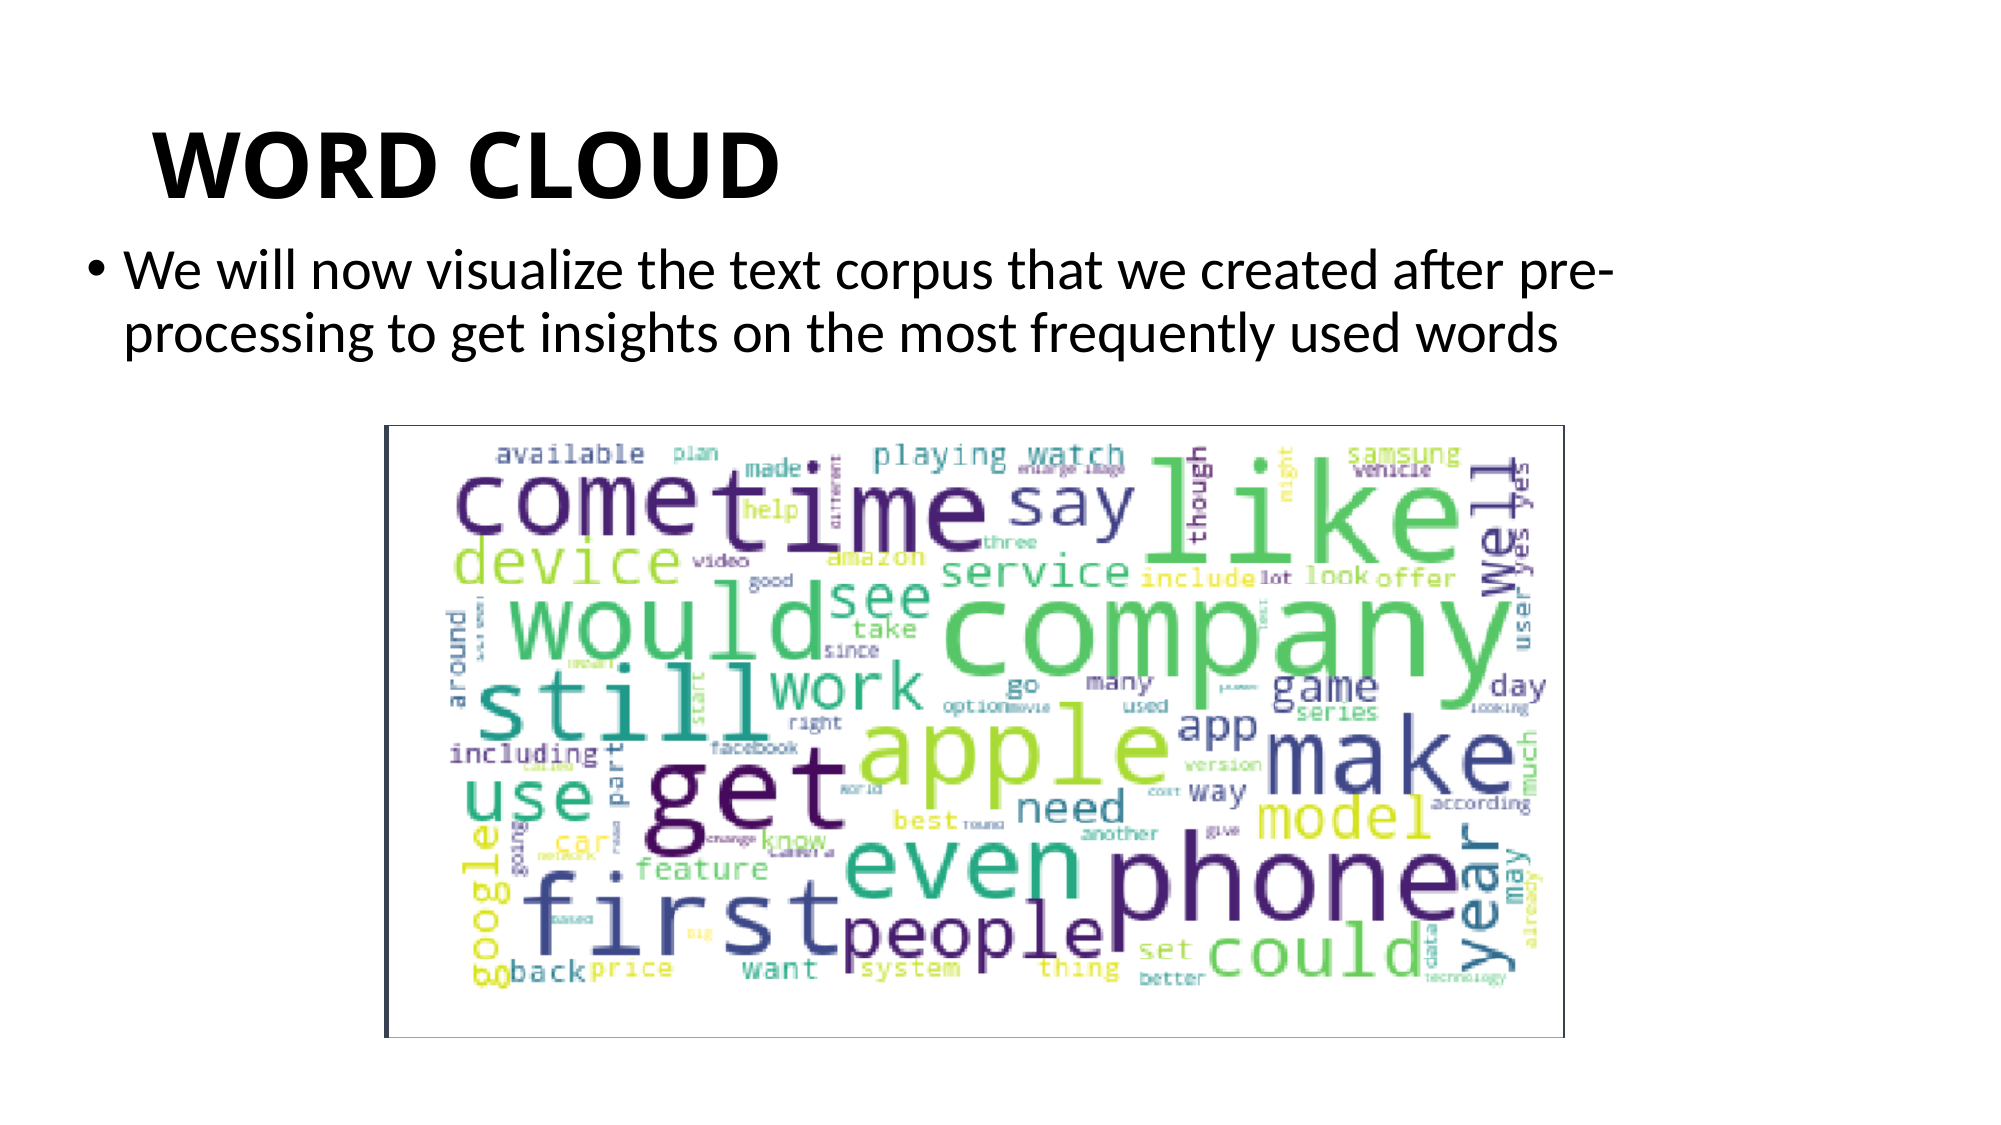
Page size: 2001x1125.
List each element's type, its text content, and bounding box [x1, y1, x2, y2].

picture [384, 425, 1565, 1038]
title WORD CLOUD [137, 59, 1863, 278]
list We will now visualize the text corpus that we created after pre-processing to get insights on the most frequently used words [71, 231, 1797, 946]
